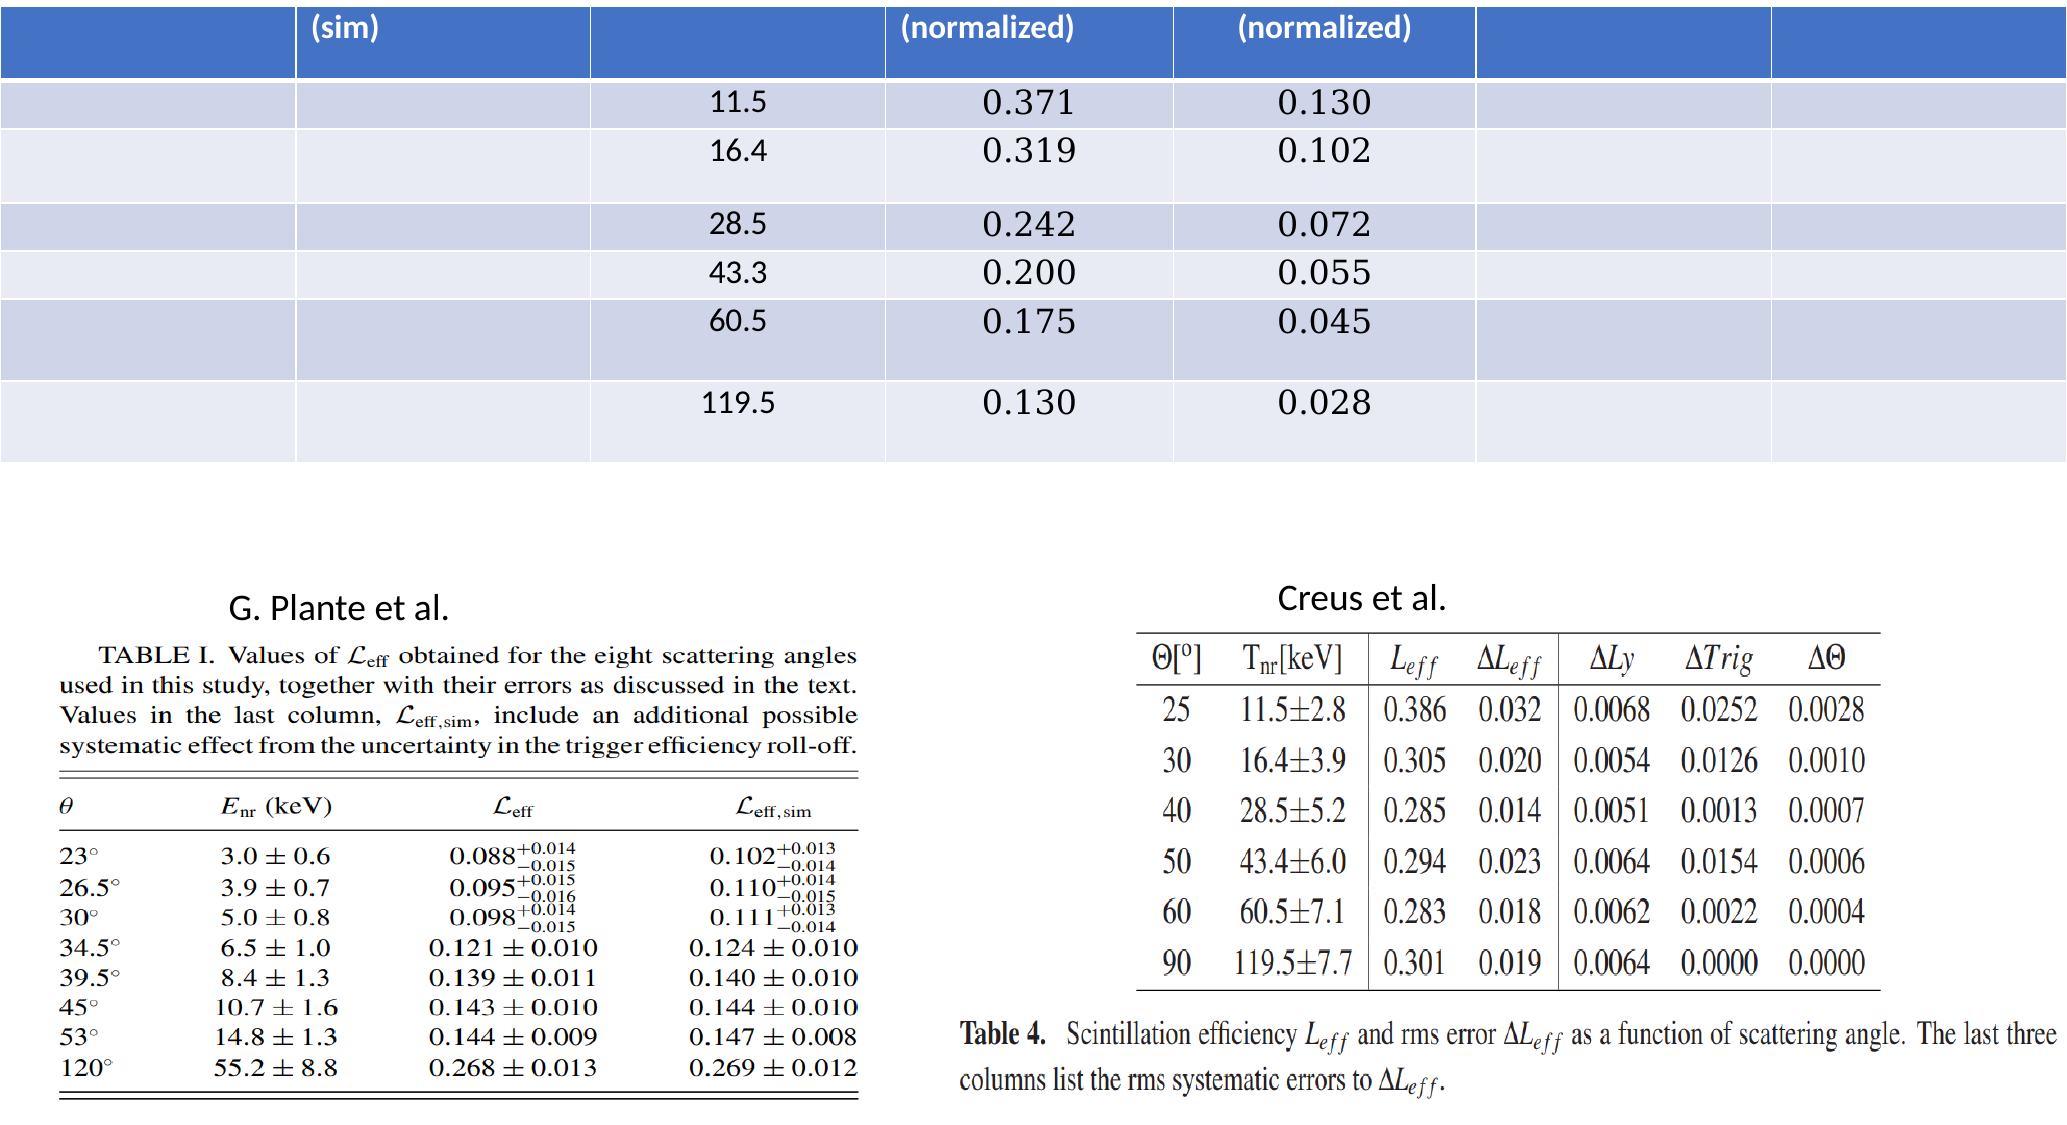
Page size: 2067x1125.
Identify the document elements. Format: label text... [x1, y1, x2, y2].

picture [937, 602, 2067, 1125]
picture [38, 626, 882, 1125]
text_box G. Plante et al. [213, 575, 882, 626]
text_box Creus et al. [1263, 566, 1932, 602]
